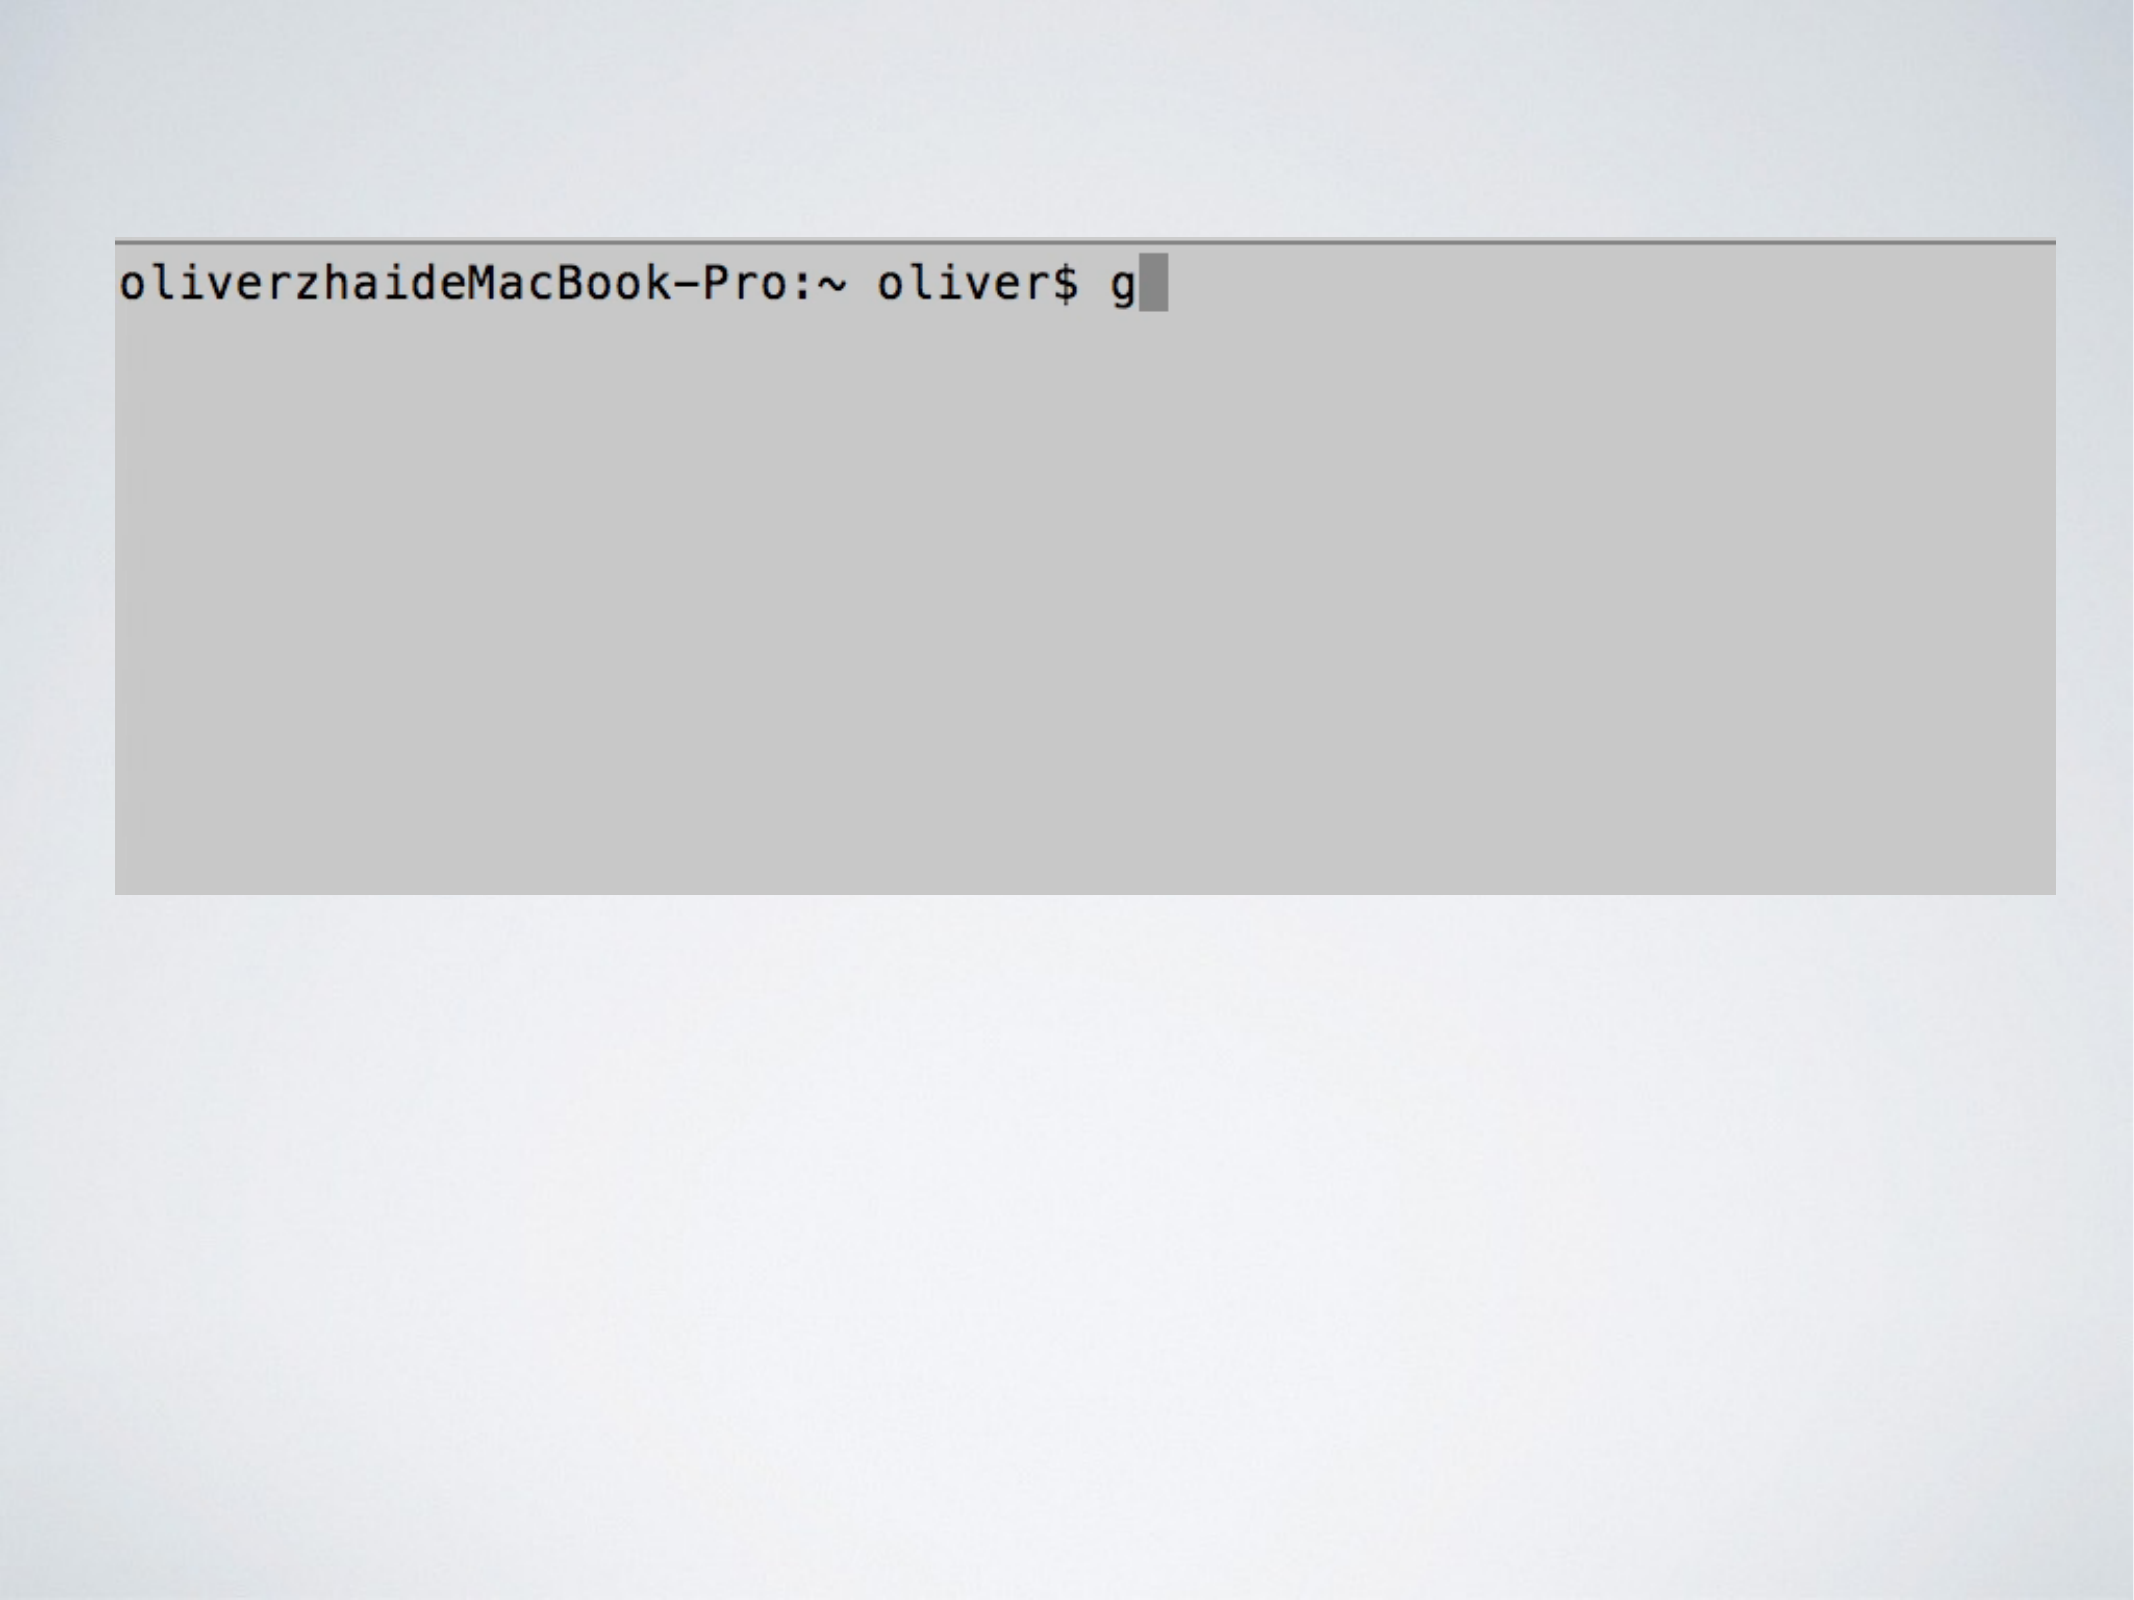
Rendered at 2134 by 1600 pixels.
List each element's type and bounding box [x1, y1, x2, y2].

picture [0, 0, 2134, 1600]
text_box [114, 236, 2057, 896]
